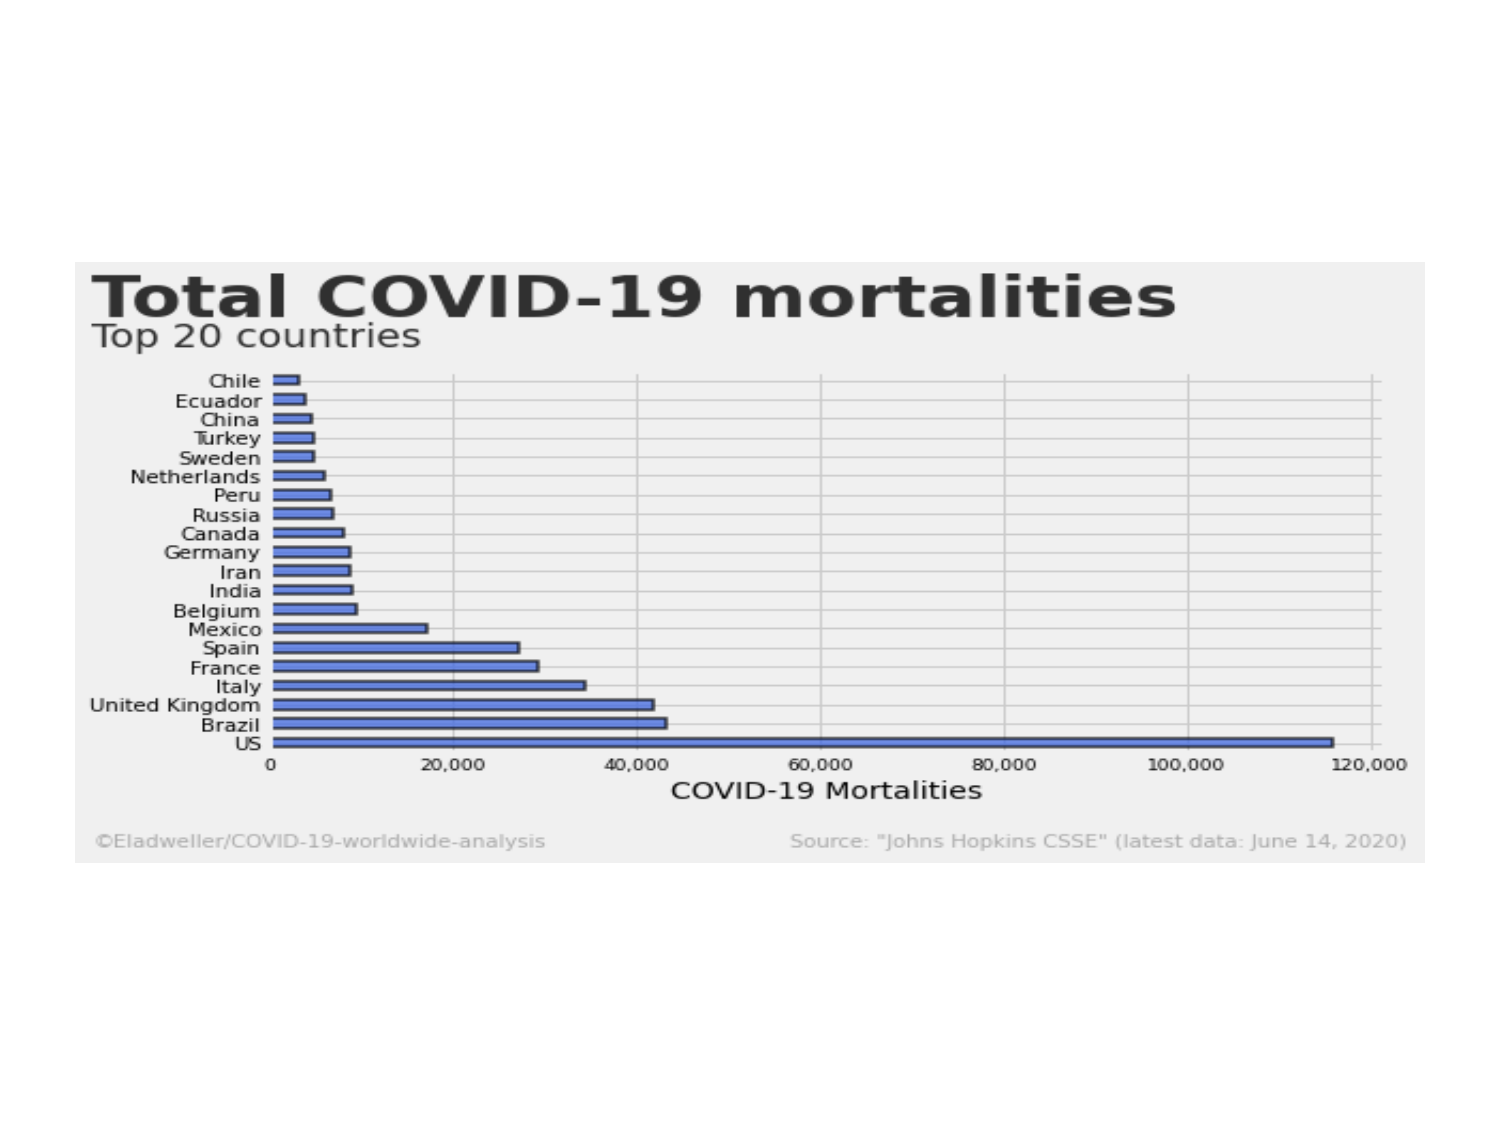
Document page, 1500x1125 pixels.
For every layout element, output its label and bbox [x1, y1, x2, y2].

picture [74, 262, 1426, 863]
